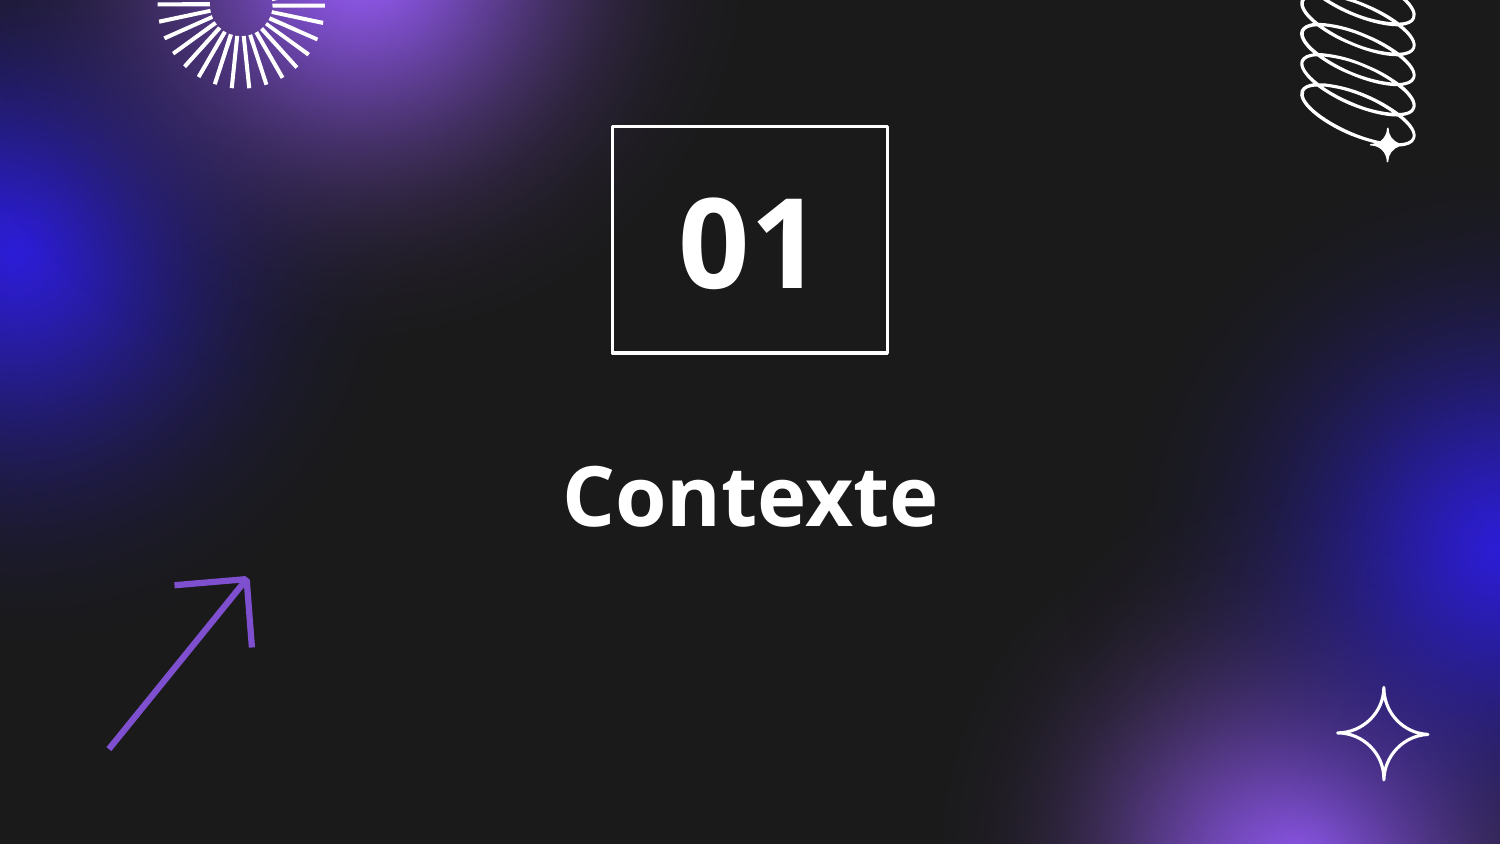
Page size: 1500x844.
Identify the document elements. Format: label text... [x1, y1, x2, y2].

picture [772, 167, 1500, 844]
picture [0, 0, 819, 643]
title Contexte [420, 338, 1081, 568]
title 01 [611, 125, 889, 355]
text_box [108, 577, 253, 750]
